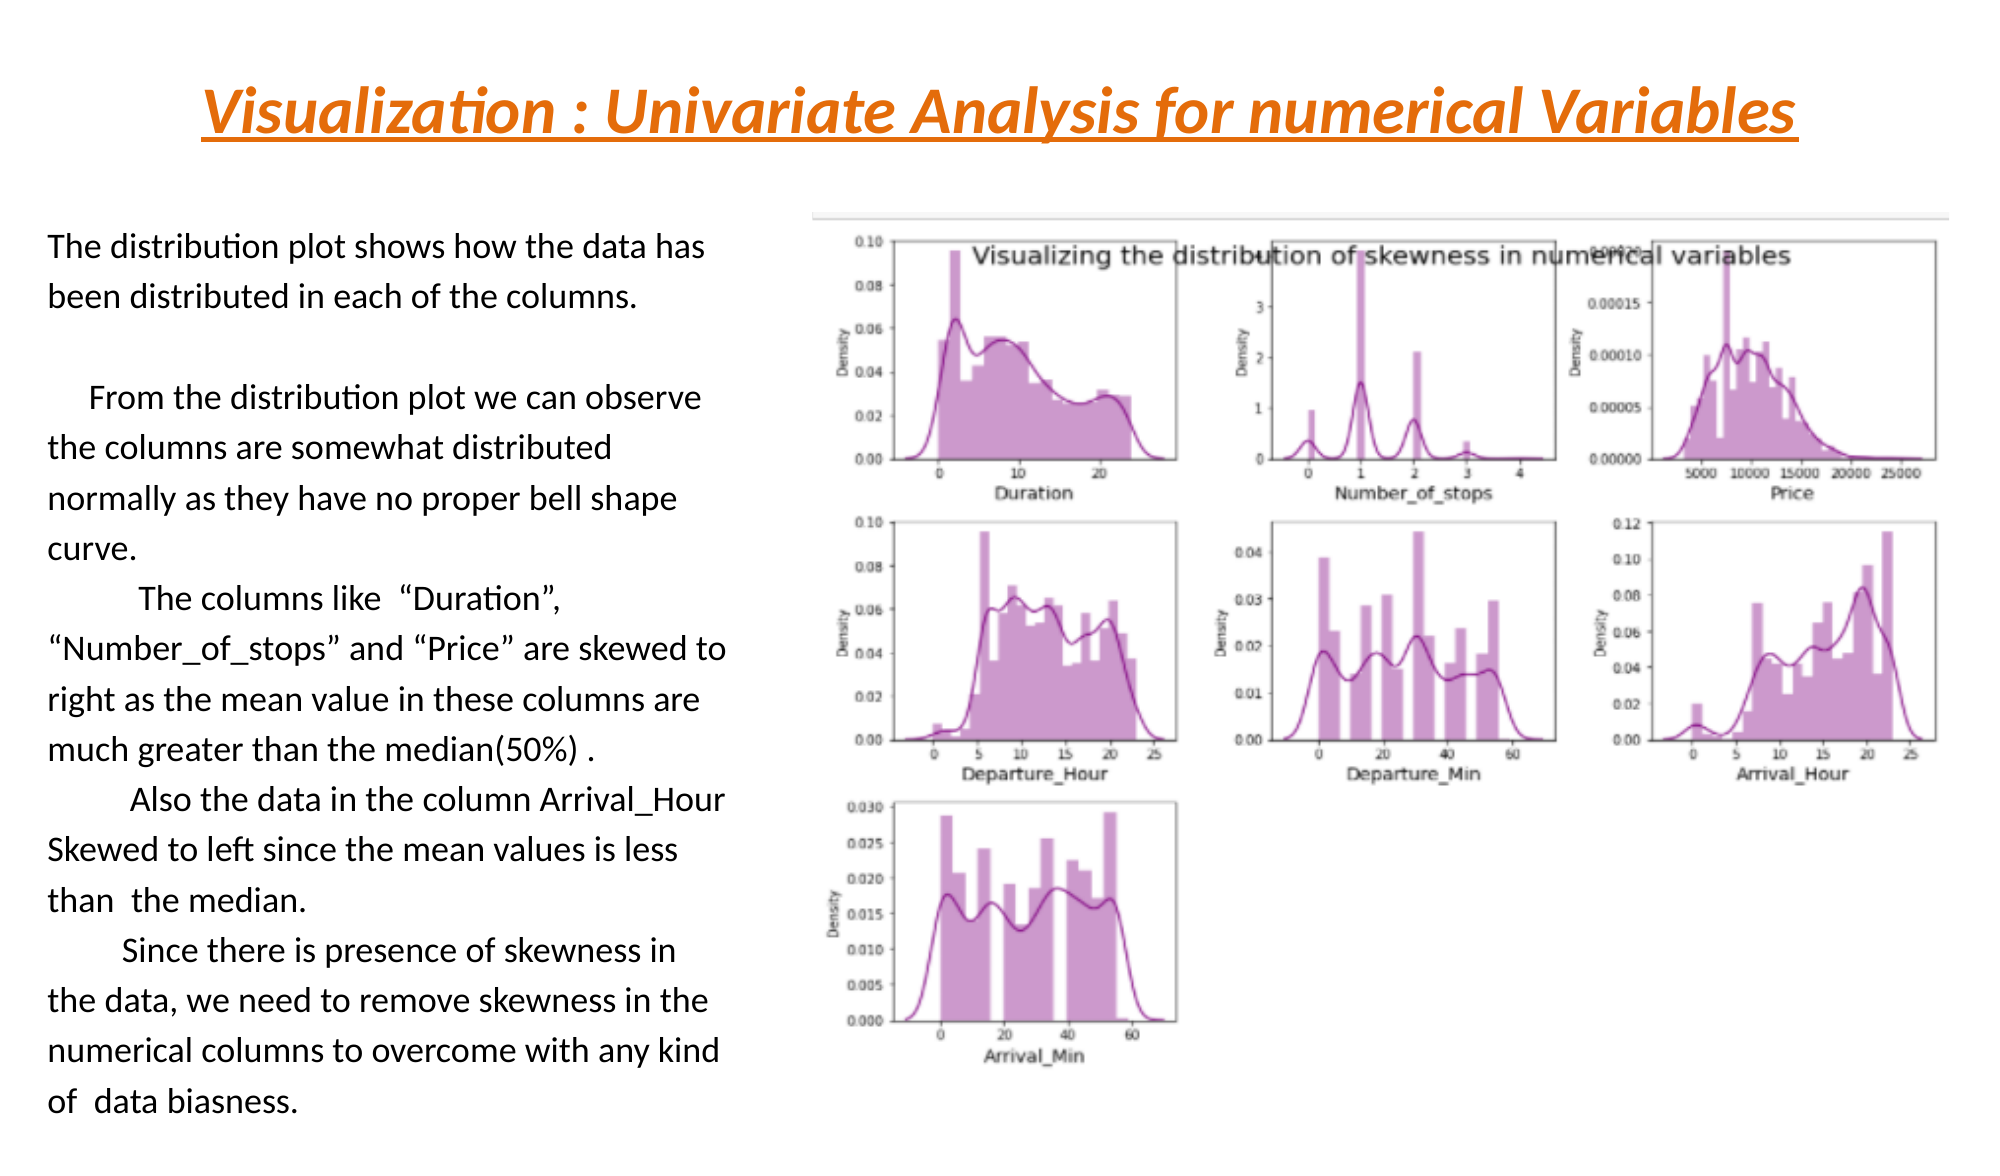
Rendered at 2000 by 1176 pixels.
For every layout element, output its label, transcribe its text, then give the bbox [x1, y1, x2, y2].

title Visualization : Univariate Analysis for numerical Variables [99, 47, 1900, 166]
list The distribution plot shows how the data has been distributed in each of the columns. From the distribution plot we can observe the columns are somewhat distributed normally as they have no proper bell shape curve. The columns like “Duration”, “Number_of_stops” and “Price” are skewed to right as the mean value in these columns are much greater than the median(50%) . Also the data in the column Arrival_Hour Skewed to left since the mean values is less than the median. Since there is presence of skewness in the data, we need to remove skewness in the numerical columns to overcome with any kind of data biasness. [27, 212, 778, 1139]
picture [812, 212, 1950, 1080]
